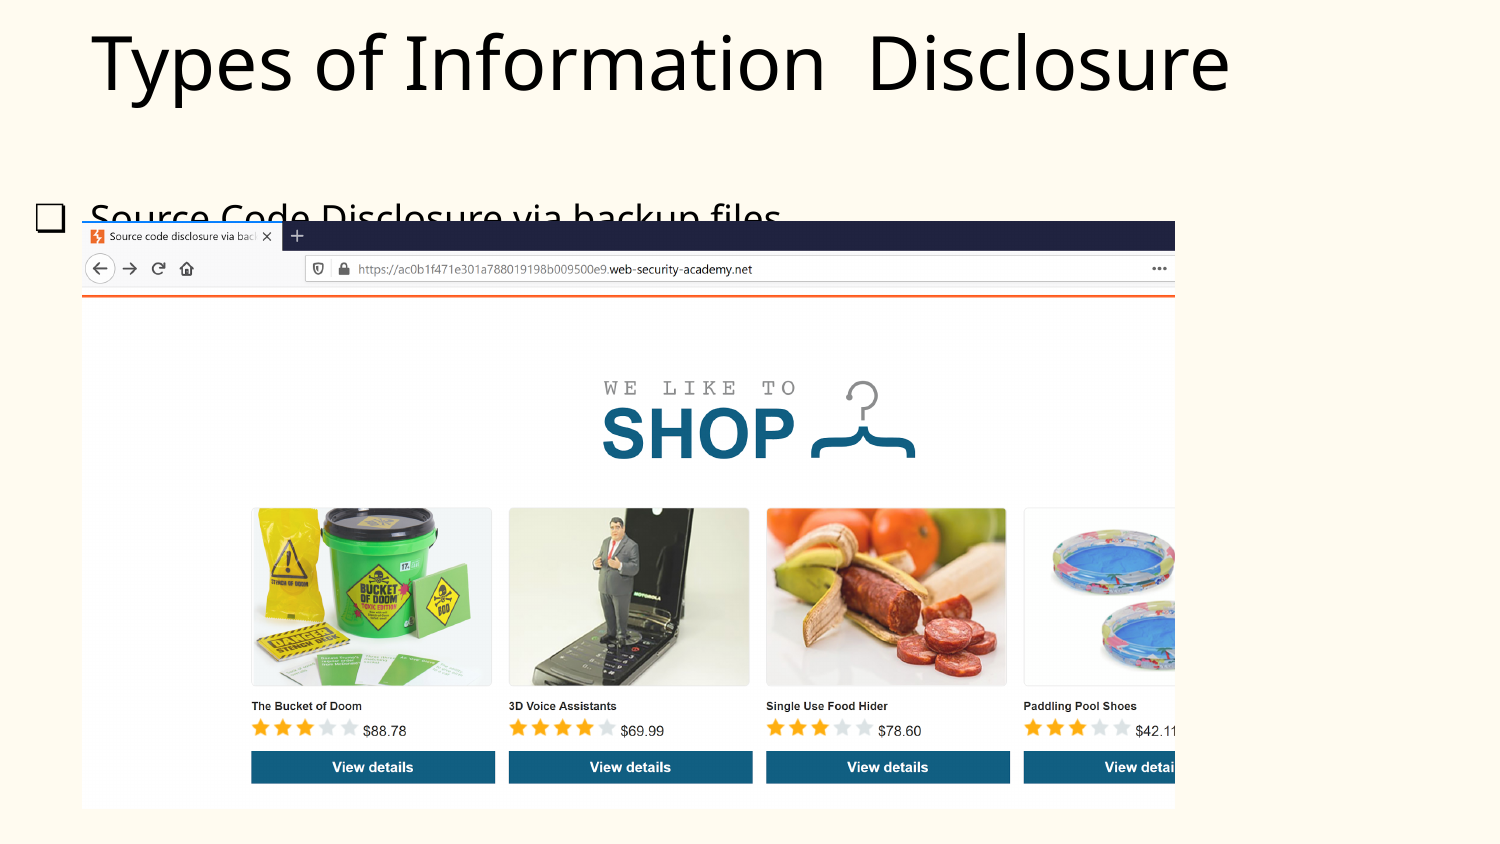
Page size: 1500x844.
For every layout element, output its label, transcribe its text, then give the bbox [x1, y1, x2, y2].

picture [81, 220, 1175, 809]
text_box Types of Information Disclosure Source Code Disclosure via backup files [0, 0, 1500, 255]
